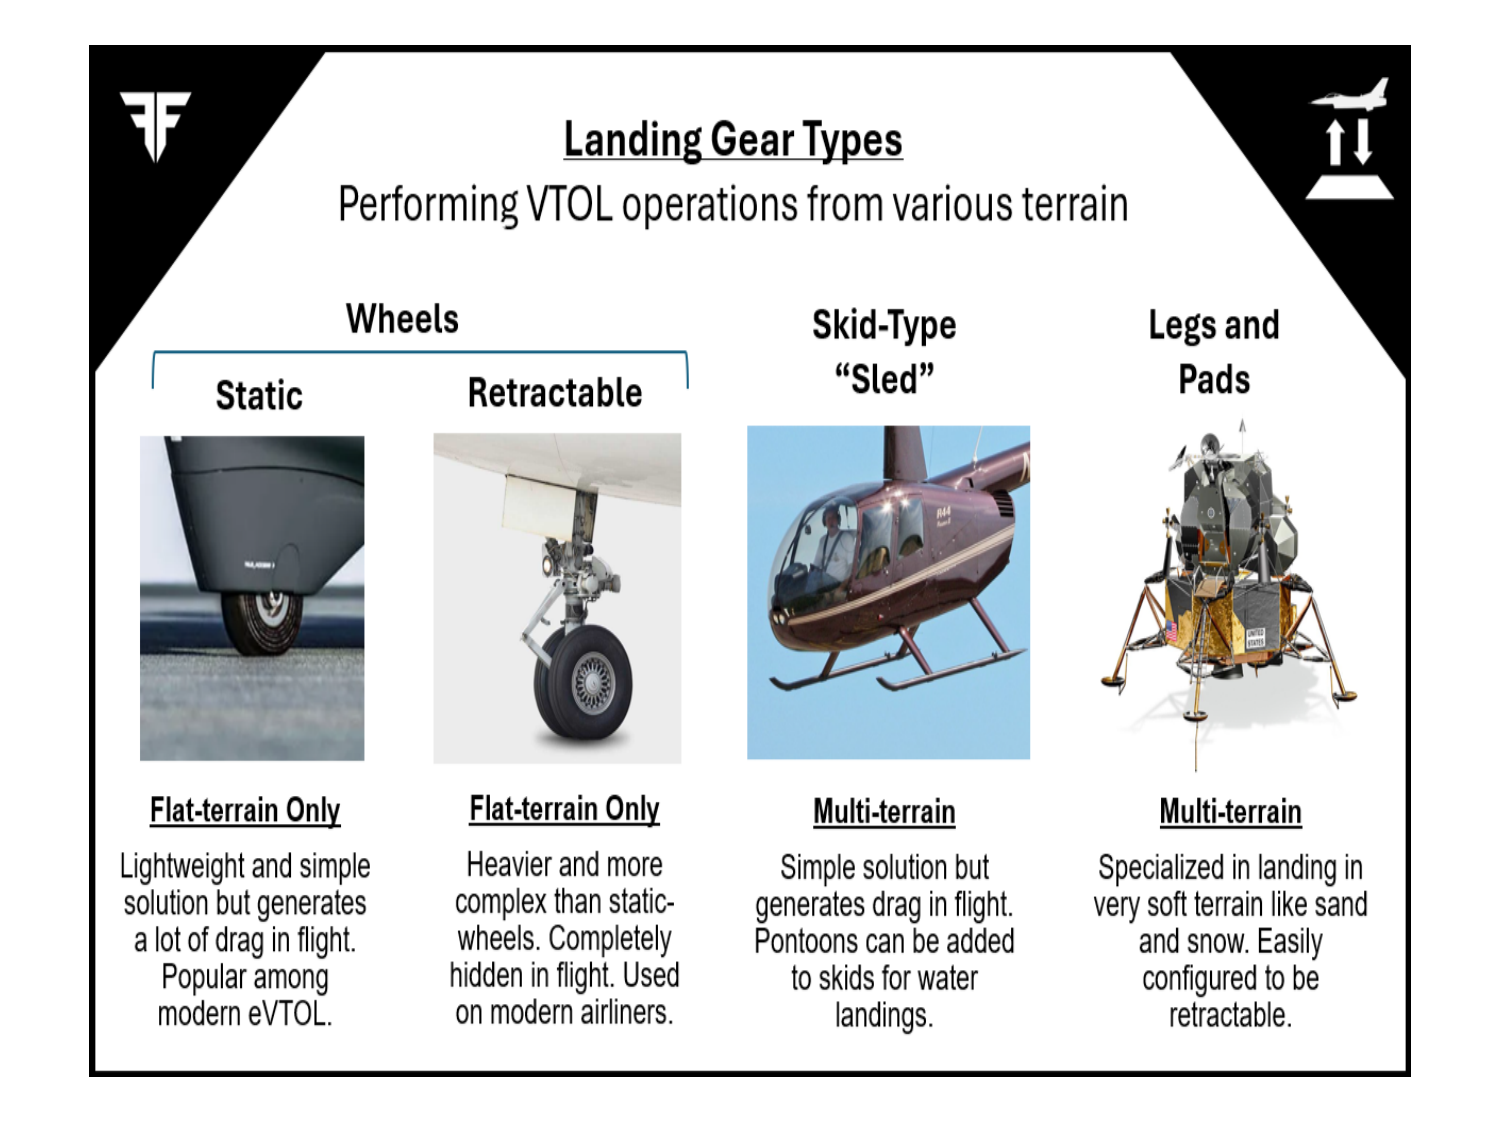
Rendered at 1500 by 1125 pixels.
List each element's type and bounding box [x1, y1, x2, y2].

list [89, 44, 1411, 1078]
